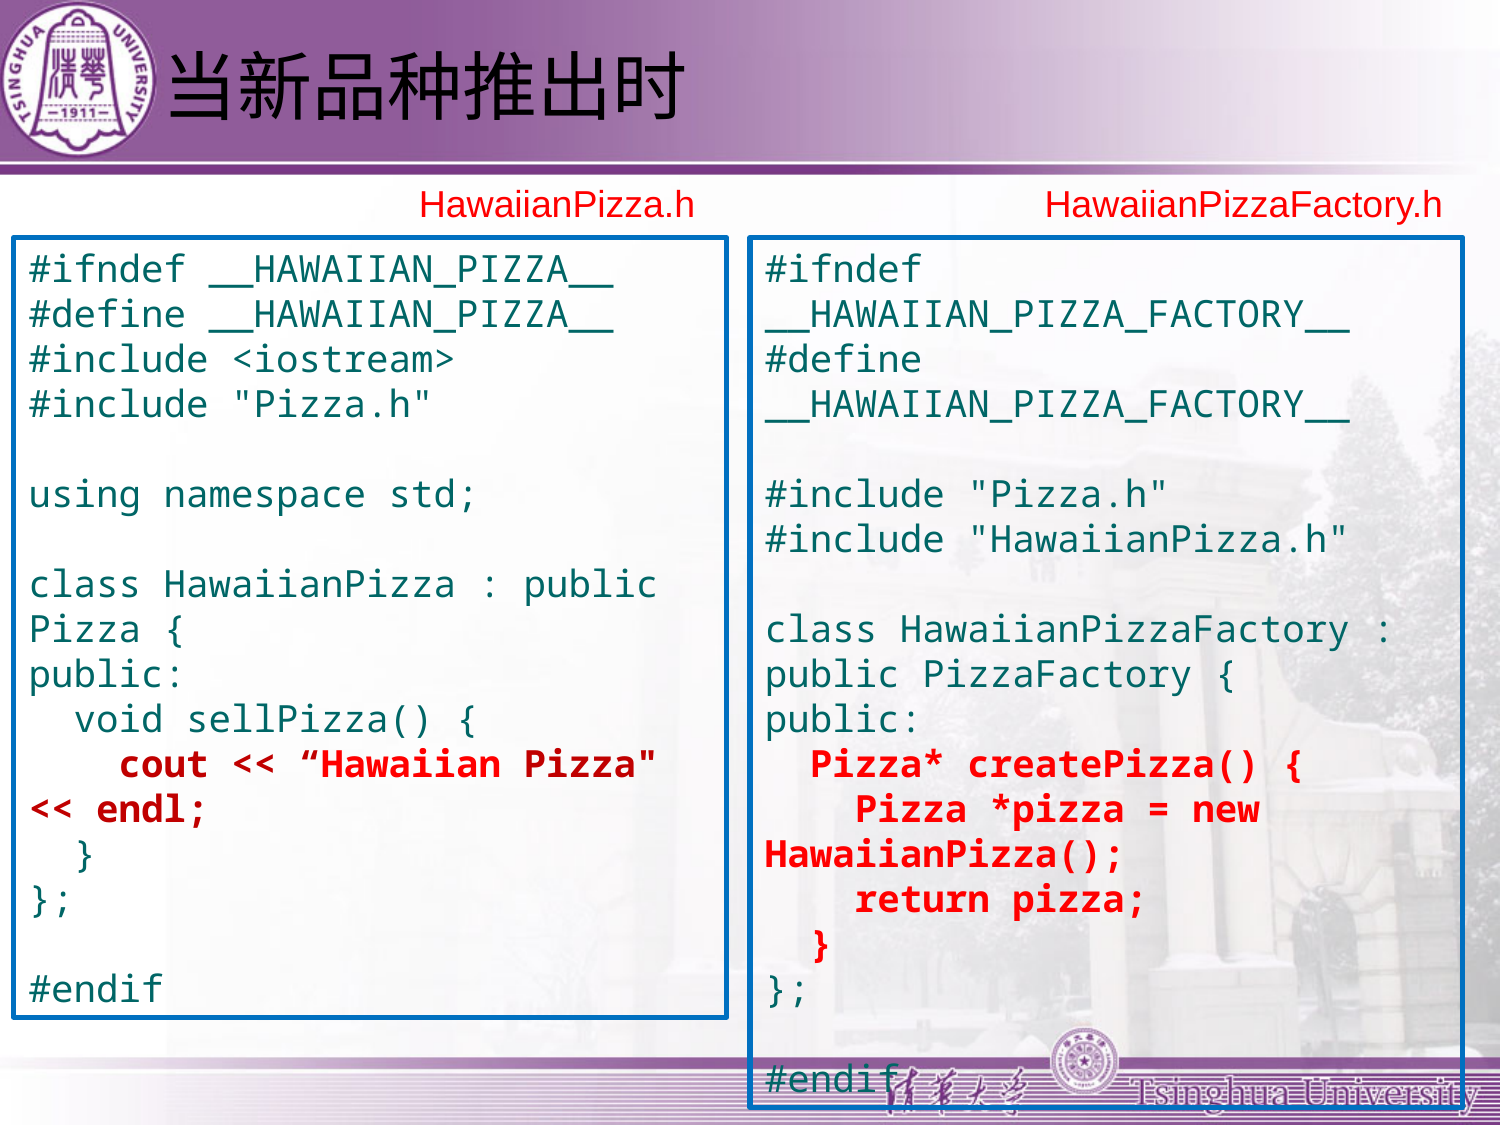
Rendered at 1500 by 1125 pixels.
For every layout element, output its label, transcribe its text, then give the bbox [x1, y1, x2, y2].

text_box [13, 172, 727, 980]
title 当新品种推出时 [147, 19, 1500, 149]
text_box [749, 172, 1463, 1026]
picture [0, 0, 1500, 1125]
